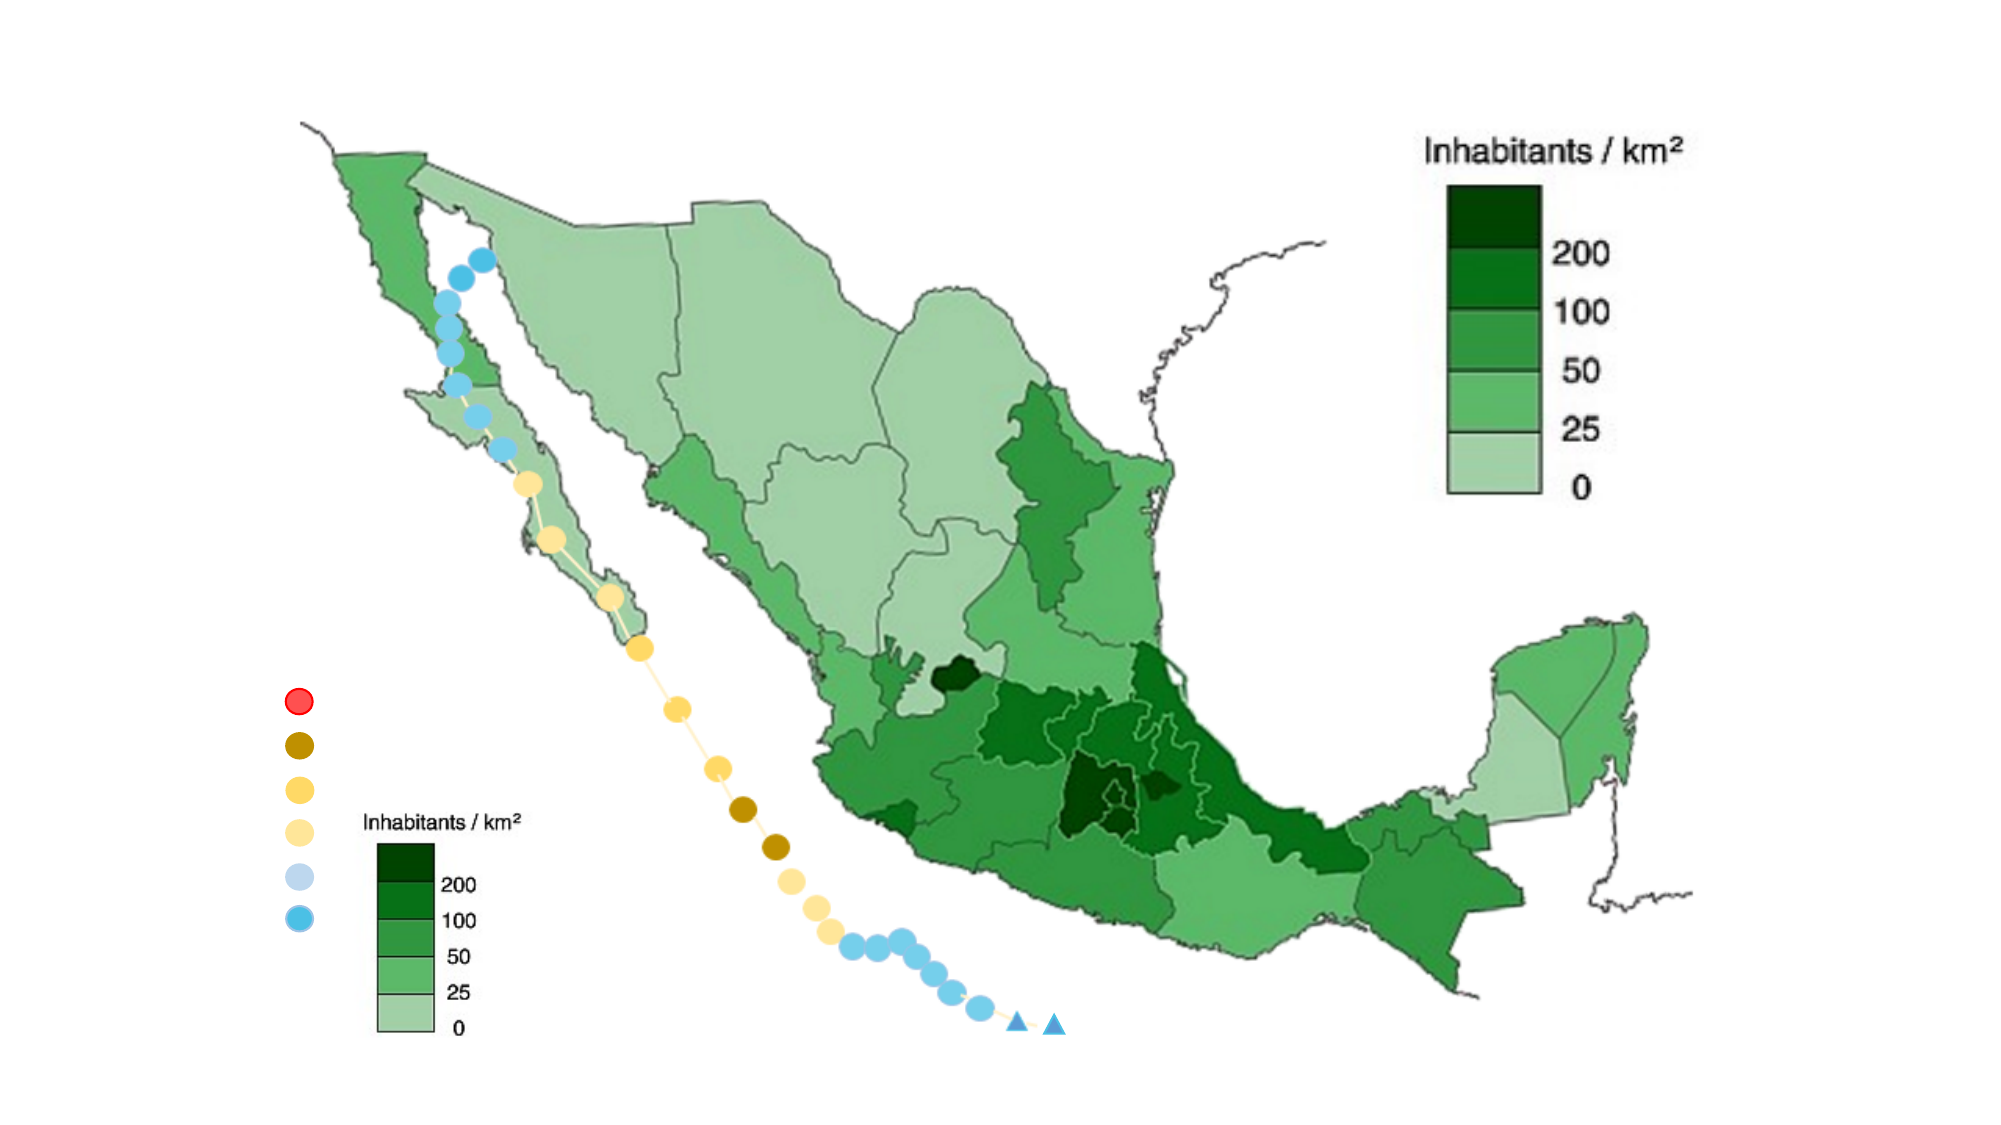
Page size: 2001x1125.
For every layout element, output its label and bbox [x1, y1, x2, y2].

text_box [285, 819, 299, 847]
text_box [285, 863, 299, 891]
picture [299, 28, 1714, 1097]
text_box [284, 687, 299, 716]
text_box [285, 905, 299, 933]
text_box [285, 732, 299, 760]
text_box [285, 776, 299, 804]
